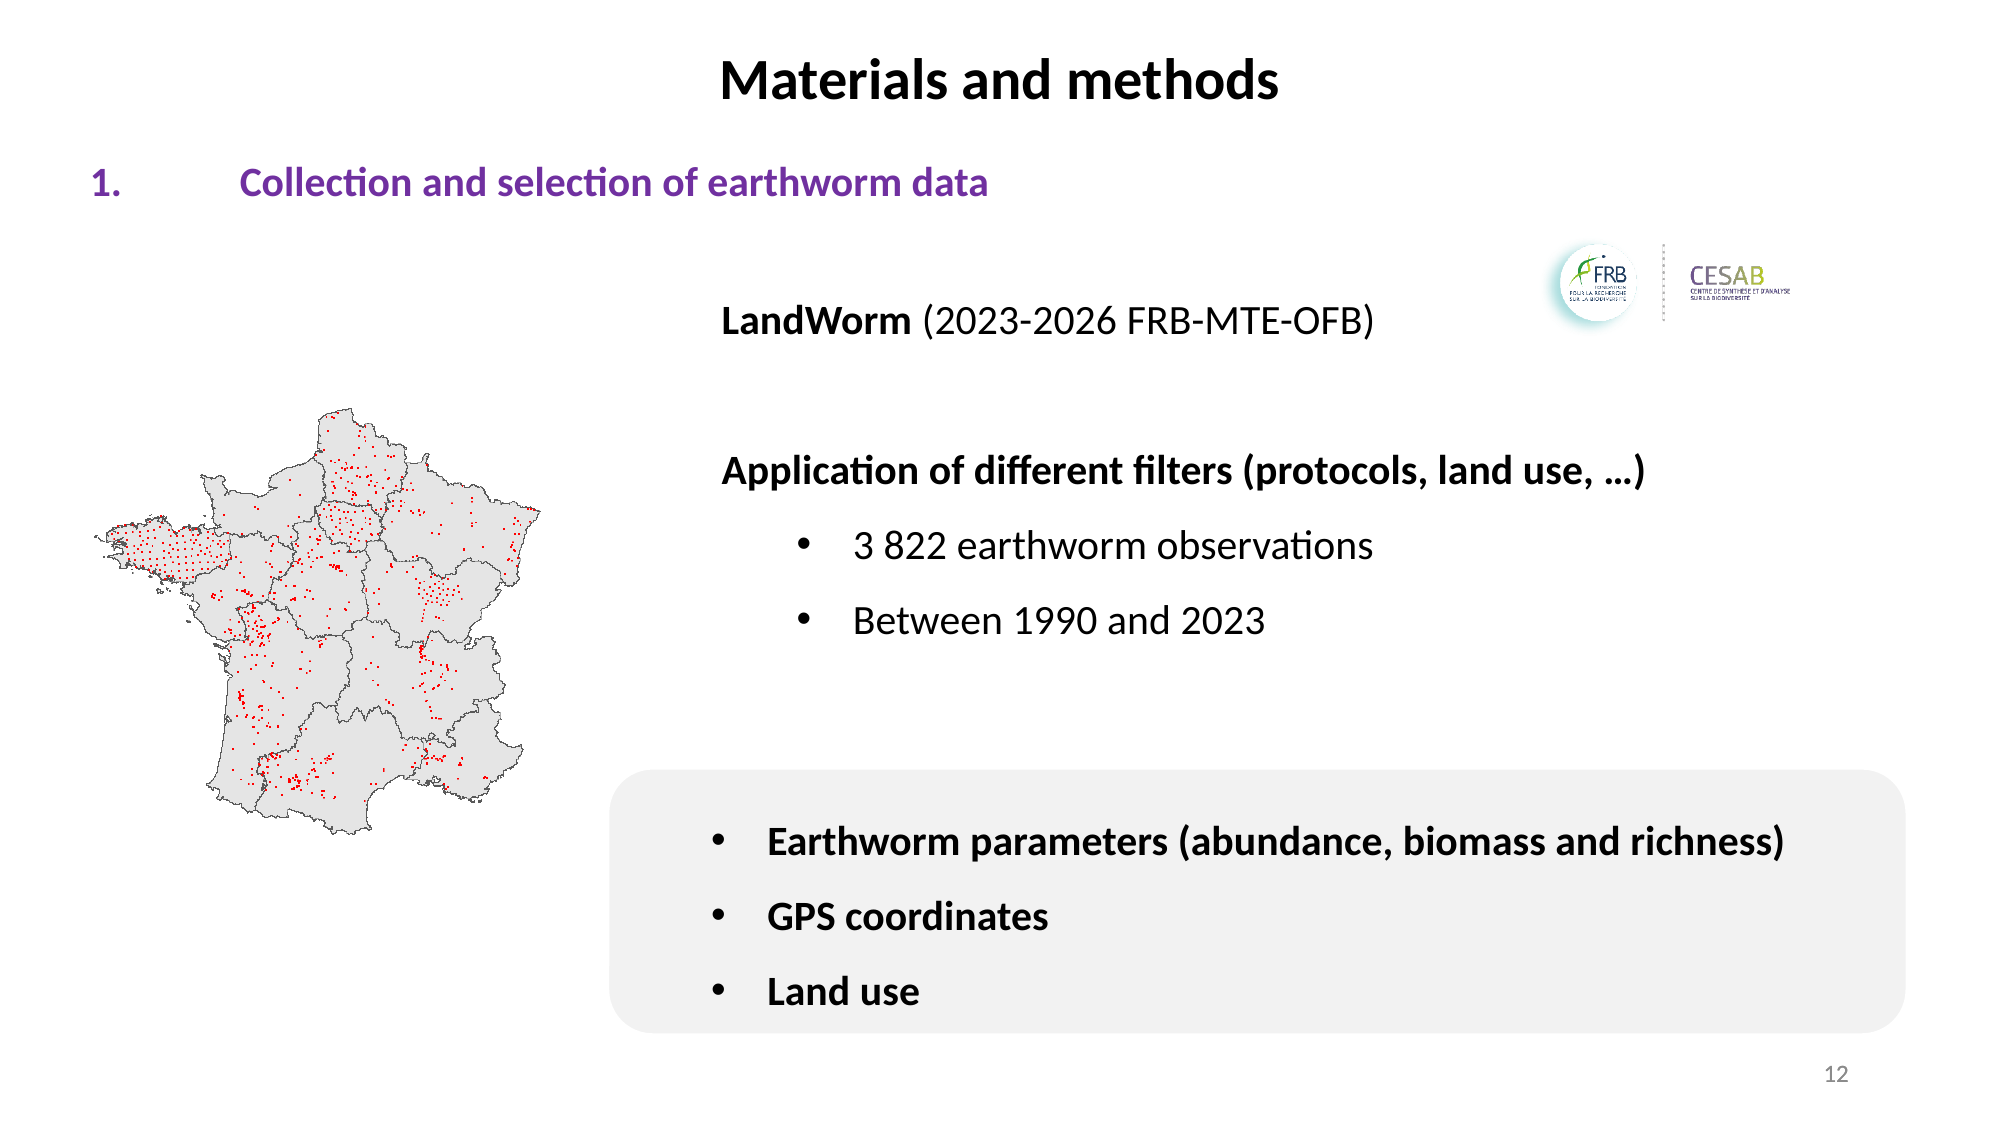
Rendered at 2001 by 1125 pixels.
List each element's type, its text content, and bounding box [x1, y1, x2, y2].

text_box 1. Collection and selection of earthworm data [75, 146, 1306, 212]
picture [1539, 236, 1790, 337]
text_box Materials and methods [0, 33, 2000, 119]
picture [75, 399, 555, 847]
text_box 12 [1414, 1042, 1865, 1103]
text_box Earthworm parameters (abundance, biomass and richness) GPS coordinates Land use [607, 767, 1908, 1036]
text_box LandWorm (2023-2026 FRB-MTE-OFB) Application of different filters (protocols, land use, …) 3 822 earthworm observations Between 1990 and 2023 [706, 260, 1926, 726]
